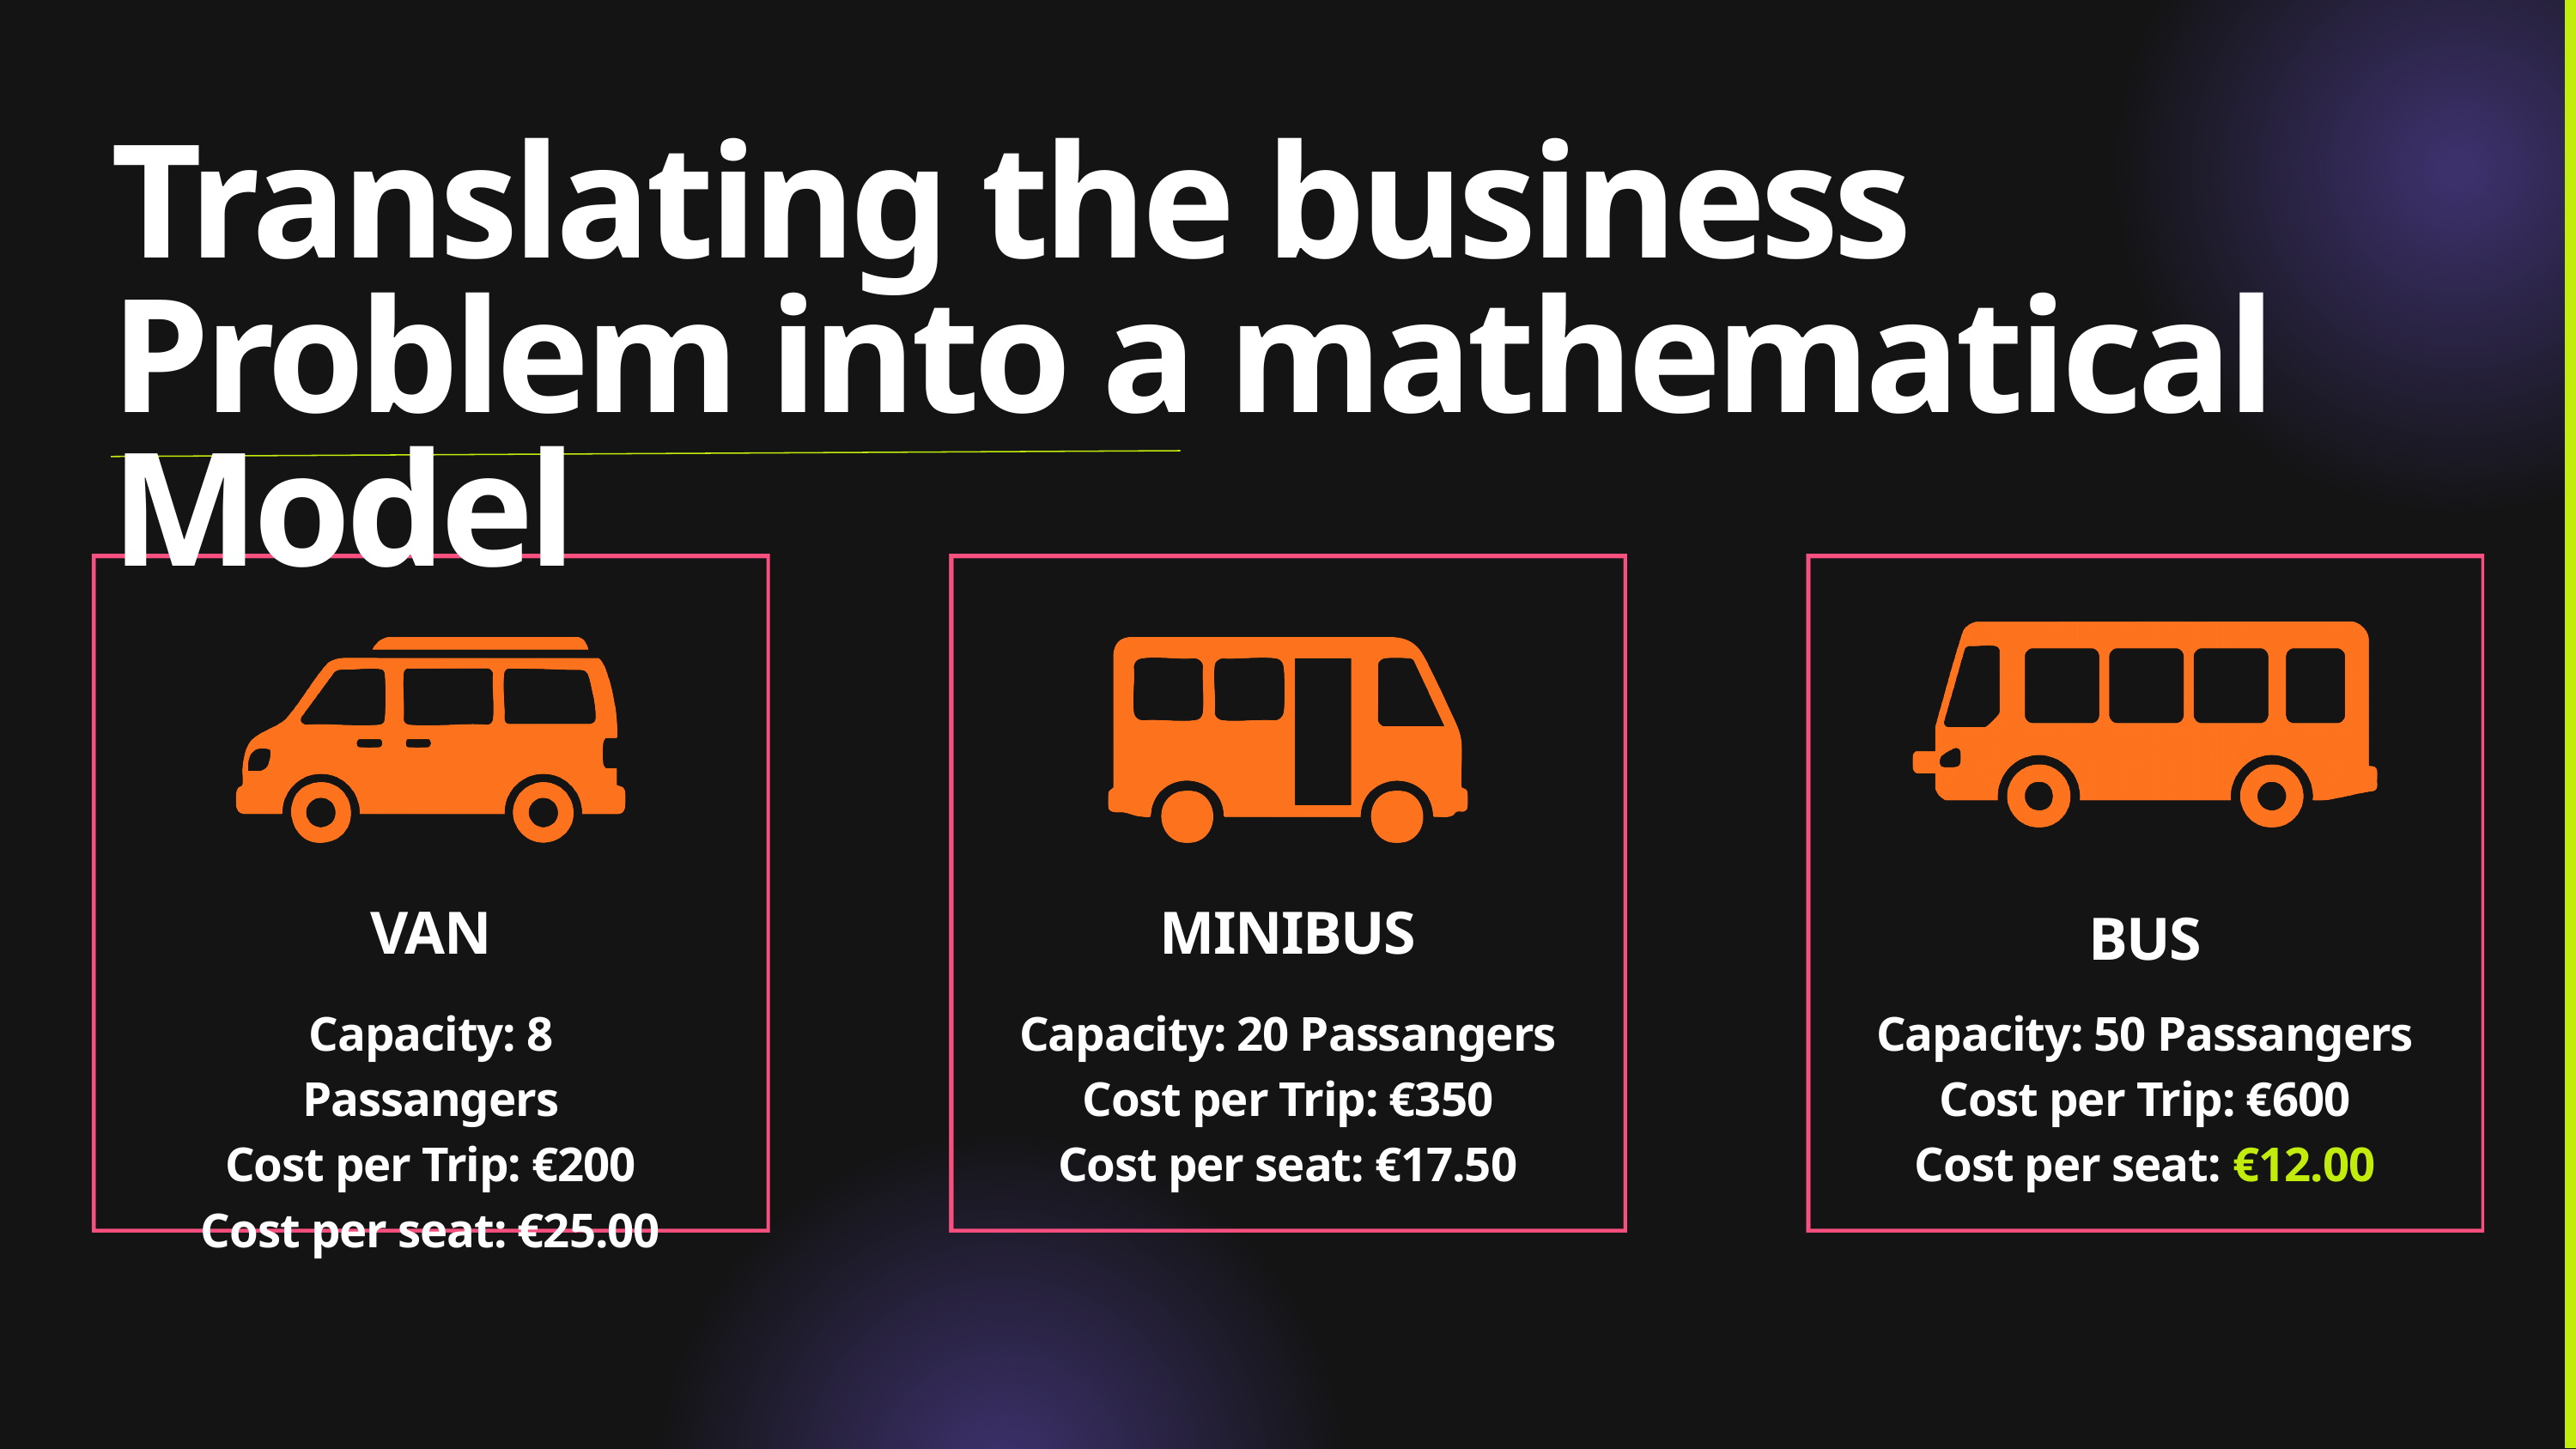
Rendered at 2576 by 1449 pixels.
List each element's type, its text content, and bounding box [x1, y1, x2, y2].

text_box Translating the business Problem into a mathematical Model [111, 135, 2459, 598]
text_box [617, 1093, 1387, 1449]
text_box Capacity: 8 Passangers Cost per Trip: €200 Cost per seat: €25.00 [180, 994, 681, 1257]
text_box [1912, 621, 2378, 828]
text_box BUS [2006, 889, 2284, 972]
text_box [91, 554, 770, 1233]
text_box [1806, 554, 2485, 1233]
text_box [2565, 0, 2576, 1449]
text_box Capacity: 50 Passangers Cost per Trip: €600 Cost per seat: €12.00 [1846, 994, 2445, 1191]
text_box [235, 637, 626, 843]
text_box [949, 598, 1627, 1233]
text_box [2074, 0, 2565, 555]
text_box [1108, 637, 1468, 843]
text_box MINIBUS [1149, 883, 1427, 966]
text_box VAN [345, 883, 516, 994]
text_box Capacity: 20 Passangers Cost per Trip: €350 Cost per seat: €17.50 [989, 994, 1587, 1191]
